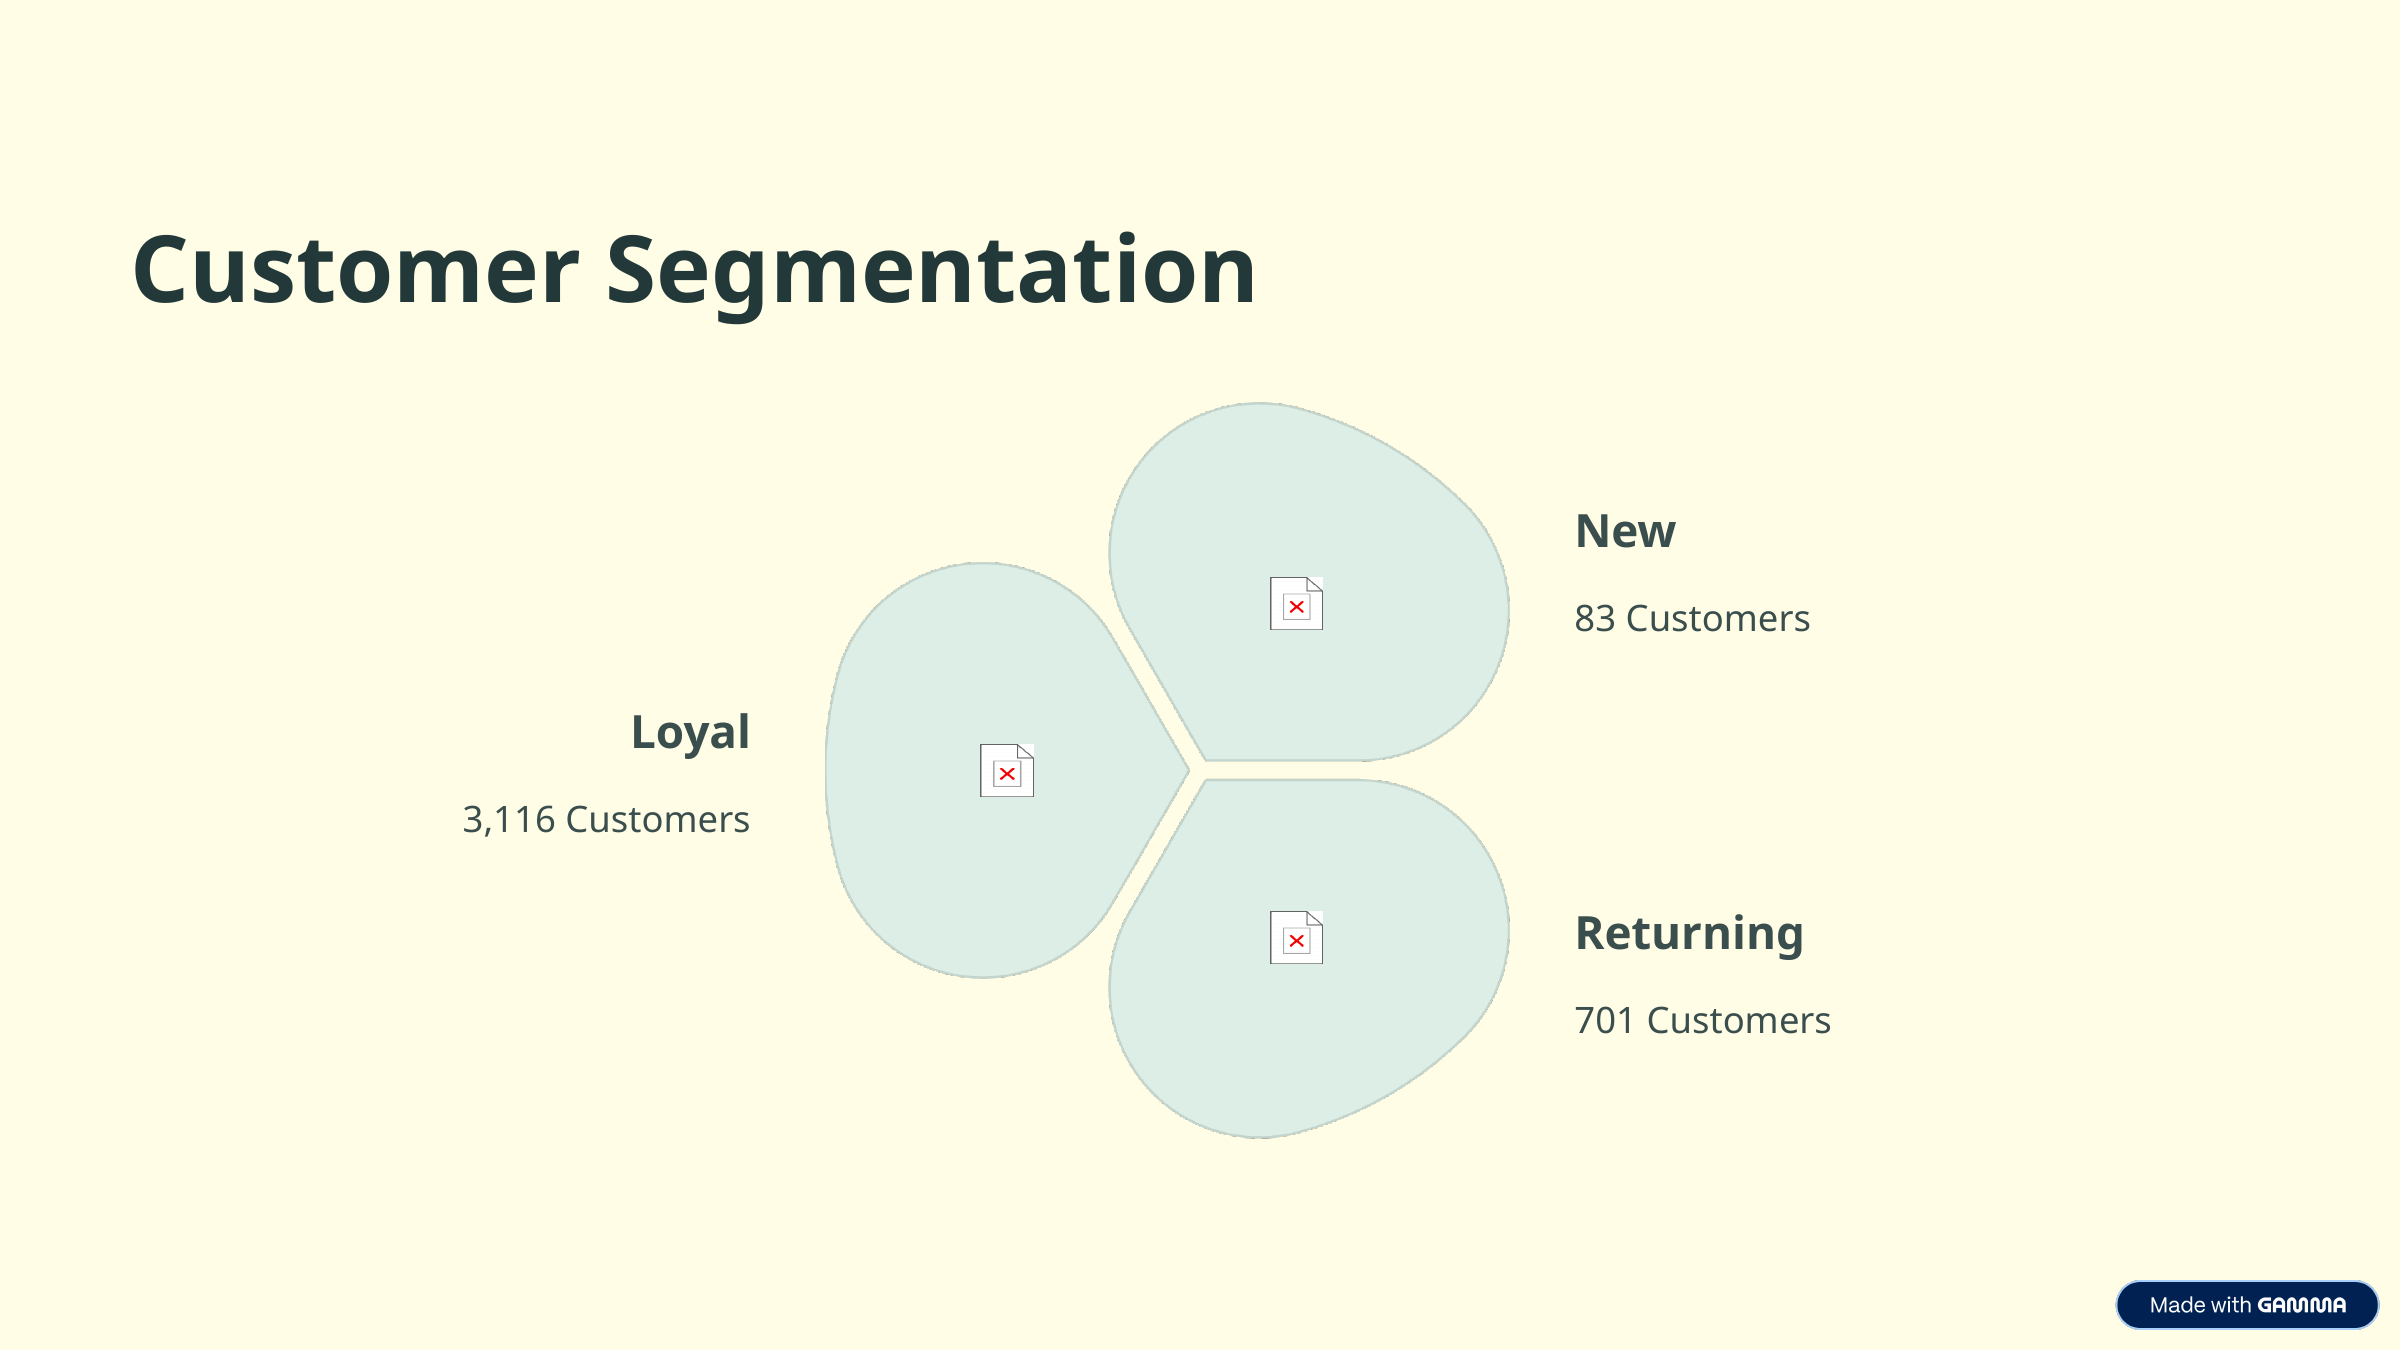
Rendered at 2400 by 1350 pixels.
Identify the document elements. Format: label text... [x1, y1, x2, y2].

picture [825, 395, 1575, 1145]
picture [2106, 1271, 2389, 1339]
text_box 83 Customers [1575, 579, 2270, 640]
text_box Loyal [286, 700, 752, 759]
text_box Returning [1575, 901, 2040, 960]
text_box 701 Customers [1575, 981, 2270, 1042]
text_box New [1575, 499, 2040, 558]
text_box 3,116 Customers [130, 780, 752, 841]
text_box Customer Segmentation [130, 205, 1387, 322]
